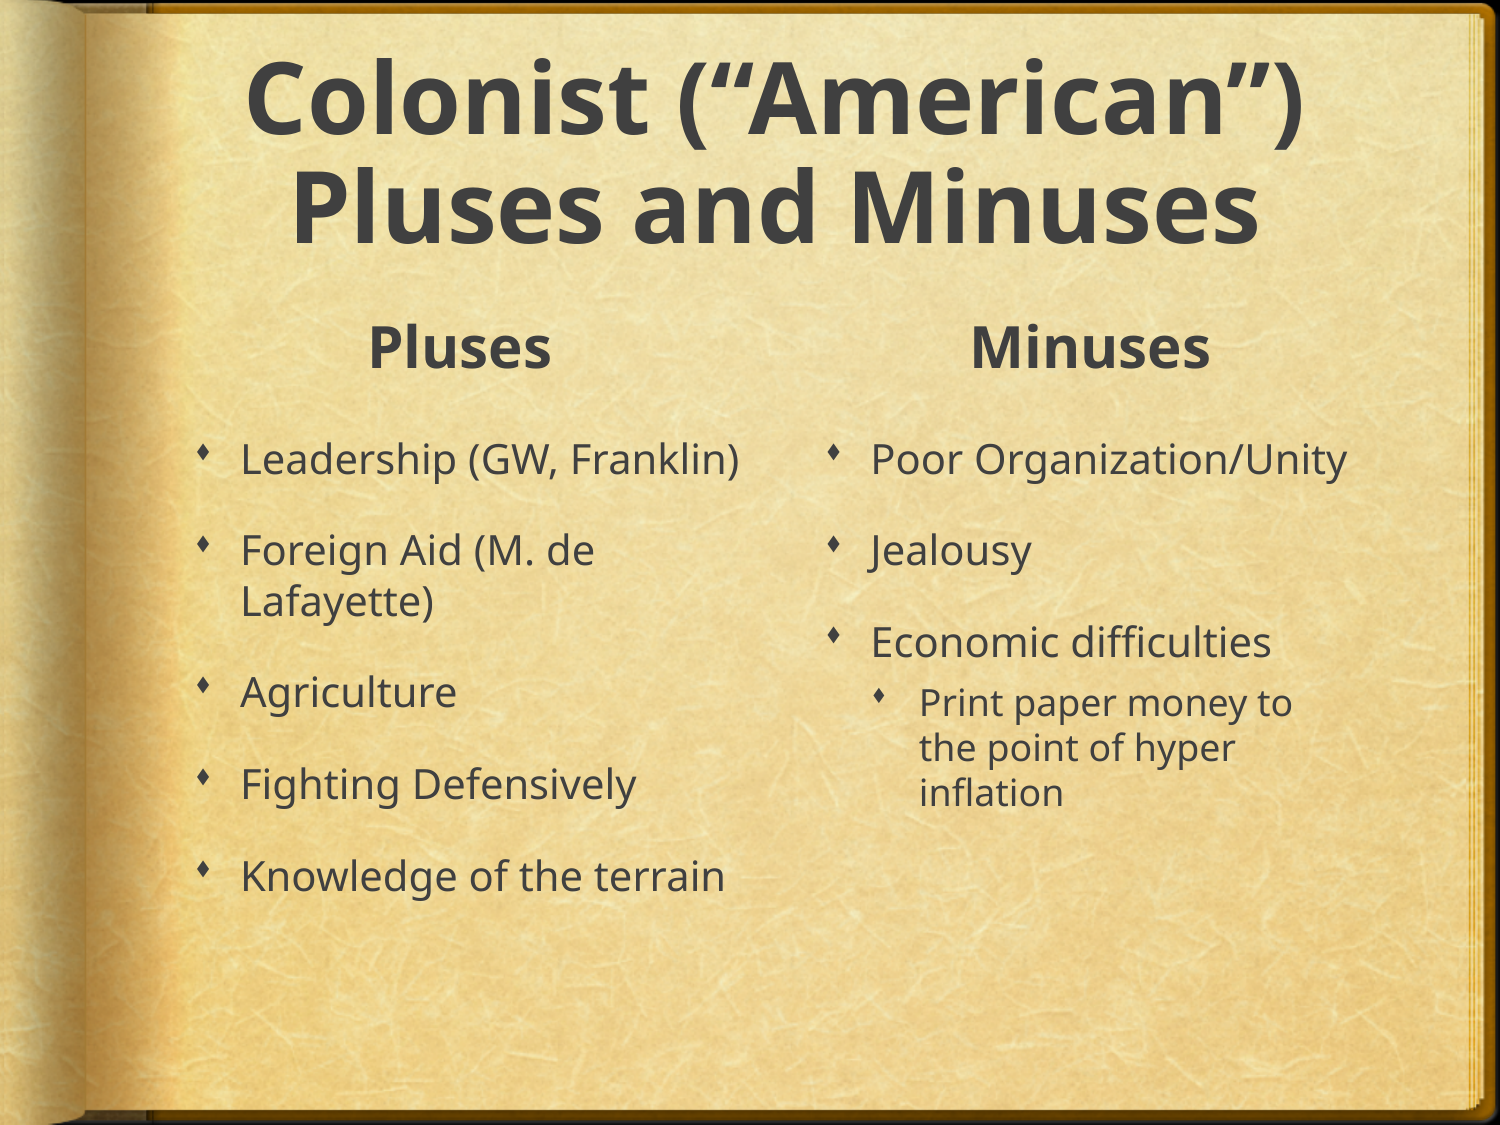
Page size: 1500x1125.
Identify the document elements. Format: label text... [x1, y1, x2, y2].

list Leadership (GW, Franklin) Foreign Aid (M. de Lafayette) Agriculture Fighting Defensively Knowledge of the terrain [178, 425, 773, 1005]
title Colonist (“American”) Pluses and Minuses [178, 45, 1372, 265]
picture [0, 0, 1500, 1125]
list Minuses [809, 277, 1372, 413]
list Poor Organization/Unity Jealousy Economic difficulties Print paper money to the point of hyper inflation [809, 425, 1372, 1005]
list Pluses [178, 277, 742, 413]
